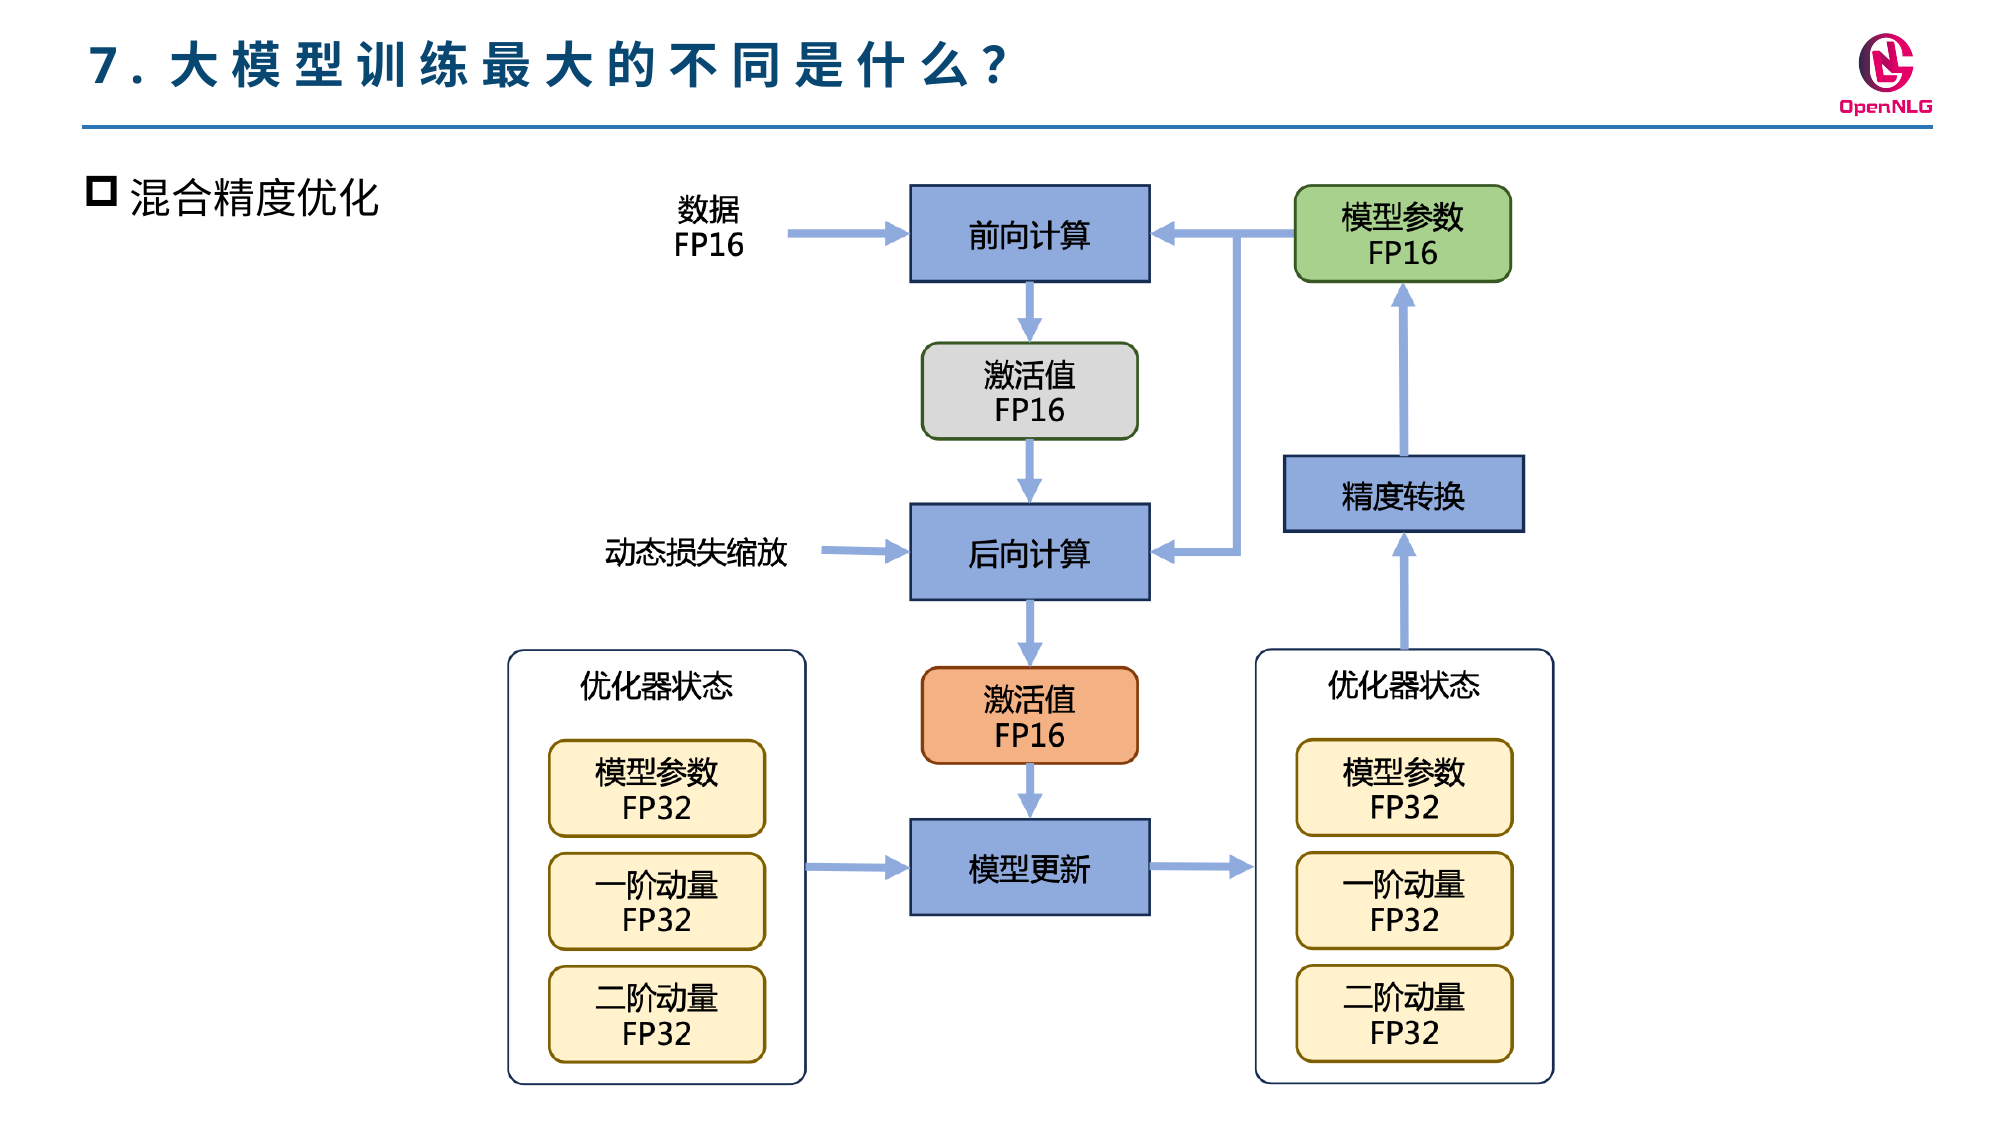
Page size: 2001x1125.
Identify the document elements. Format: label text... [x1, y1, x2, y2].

text_box 混合精度优化 [68, 129, 488, 306]
text_box 7.大模型训练最大的不同是什么？ [74, 26, 1047, 102]
picture [468, 171, 1576, 1099]
picture [1838, 24, 1934, 127]
